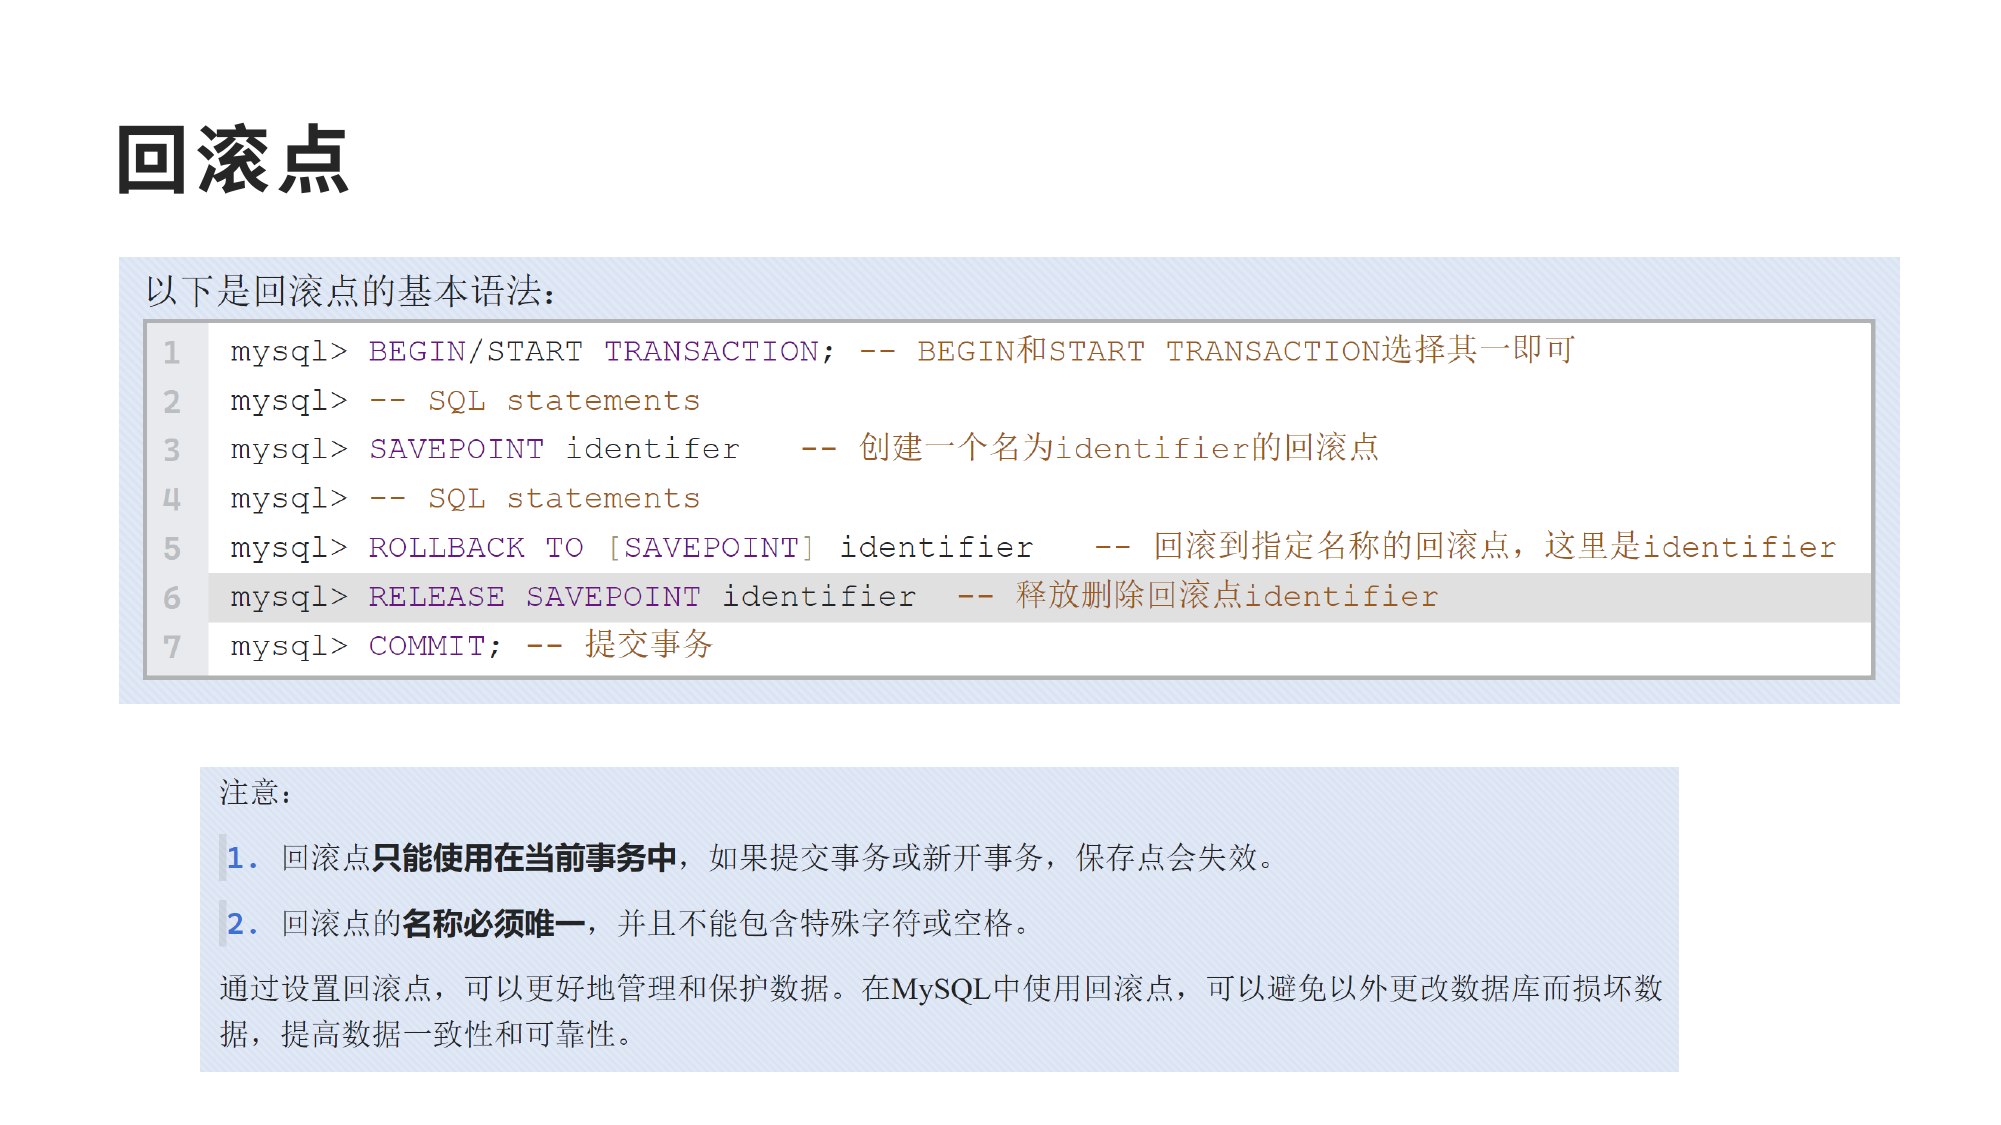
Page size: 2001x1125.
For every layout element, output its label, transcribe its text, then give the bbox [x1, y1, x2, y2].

title 回滚点 [99, 99, 1900, 216]
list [119, 257, 1900, 704]
picture [199, 766, 1679, 1072]
